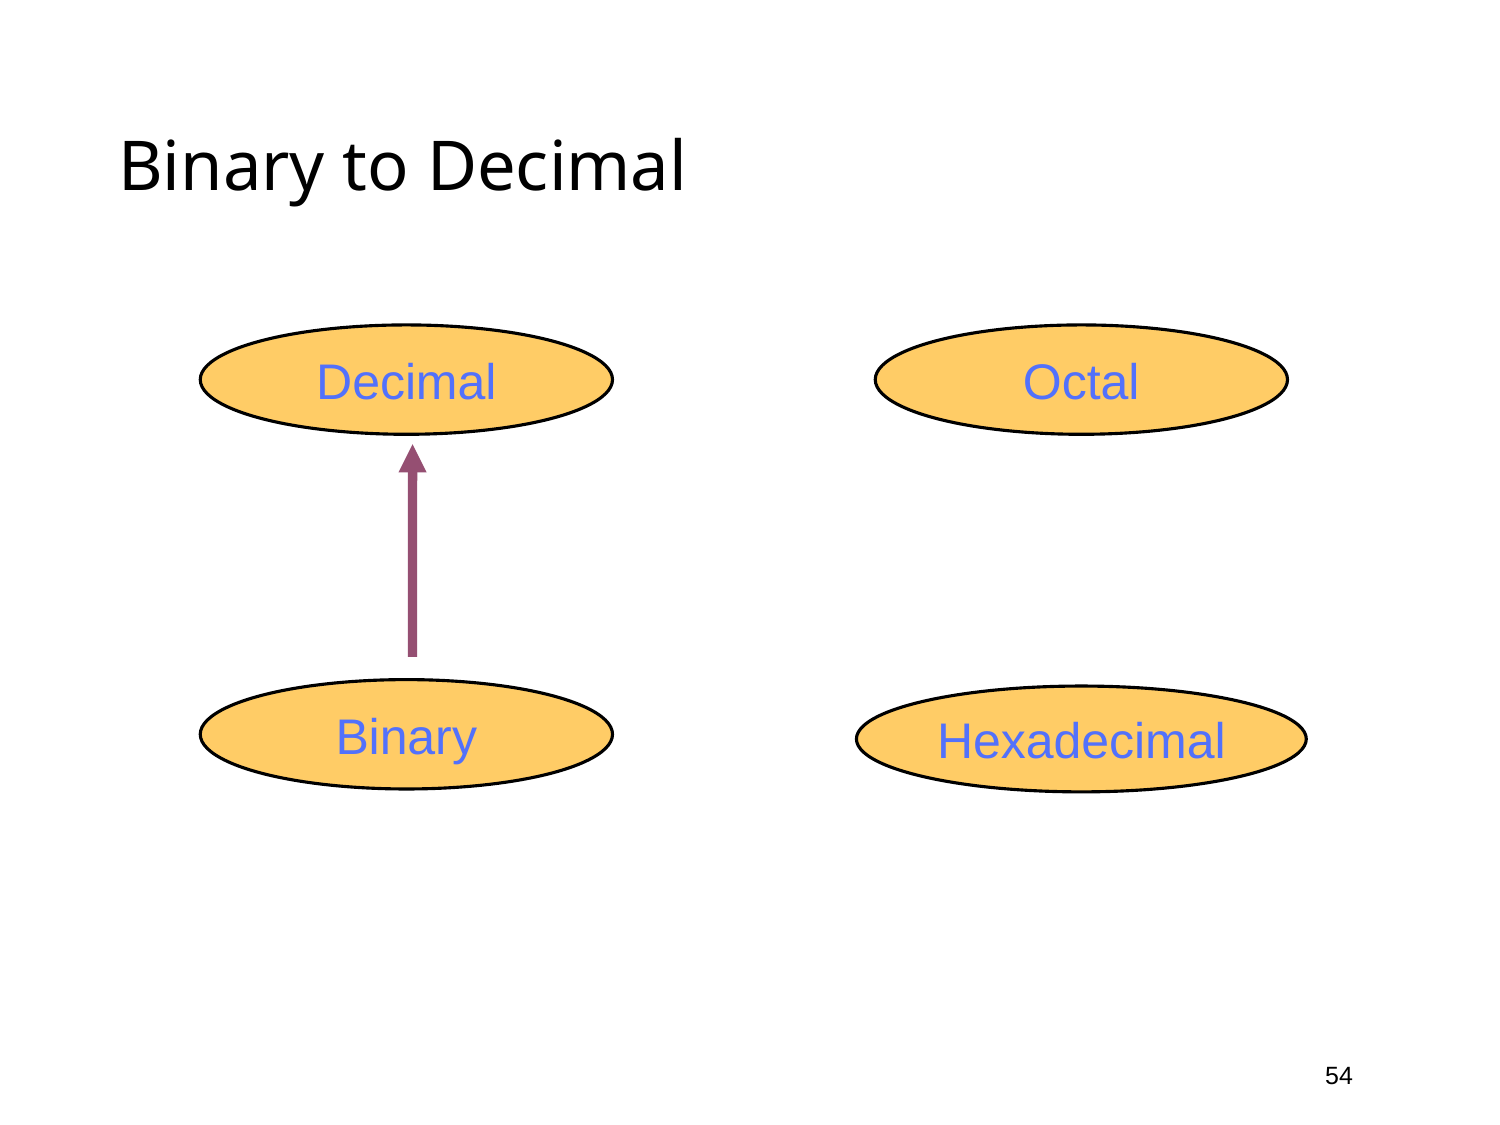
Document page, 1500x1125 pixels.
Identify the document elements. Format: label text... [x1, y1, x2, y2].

text_box Hexadecimal [856, 686, 1307, 792]
title Binary to Decimal [103, 59, 1397, 278]
text_box Octal [875, 324, 1288, 435]
text_box Decimal [200, 324, 613, 435]
text_box [406, 444, 419, 657]
text_box Binary [200, 679, 613, 789]
